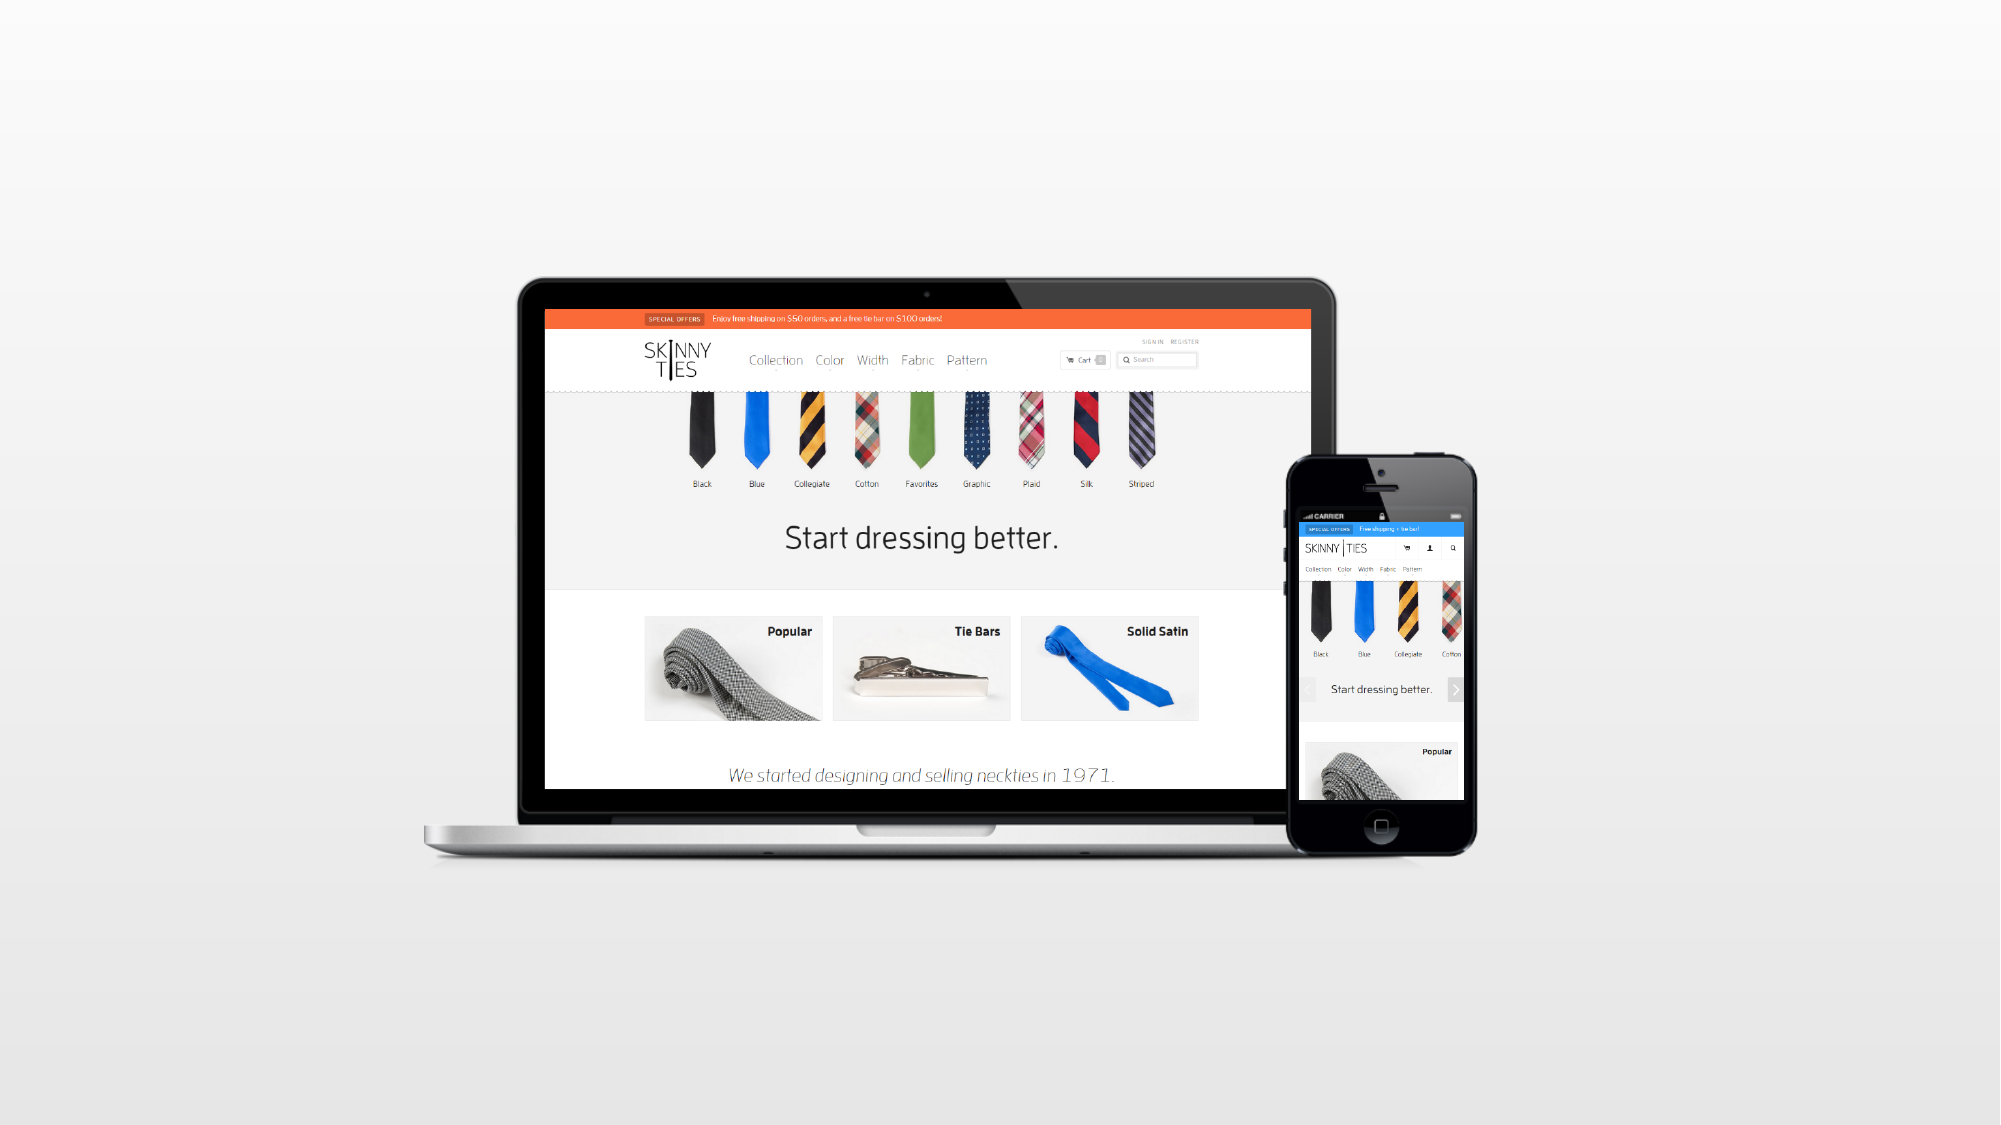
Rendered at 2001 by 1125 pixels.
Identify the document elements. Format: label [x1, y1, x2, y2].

picture [424, 276, 1503, 871]
